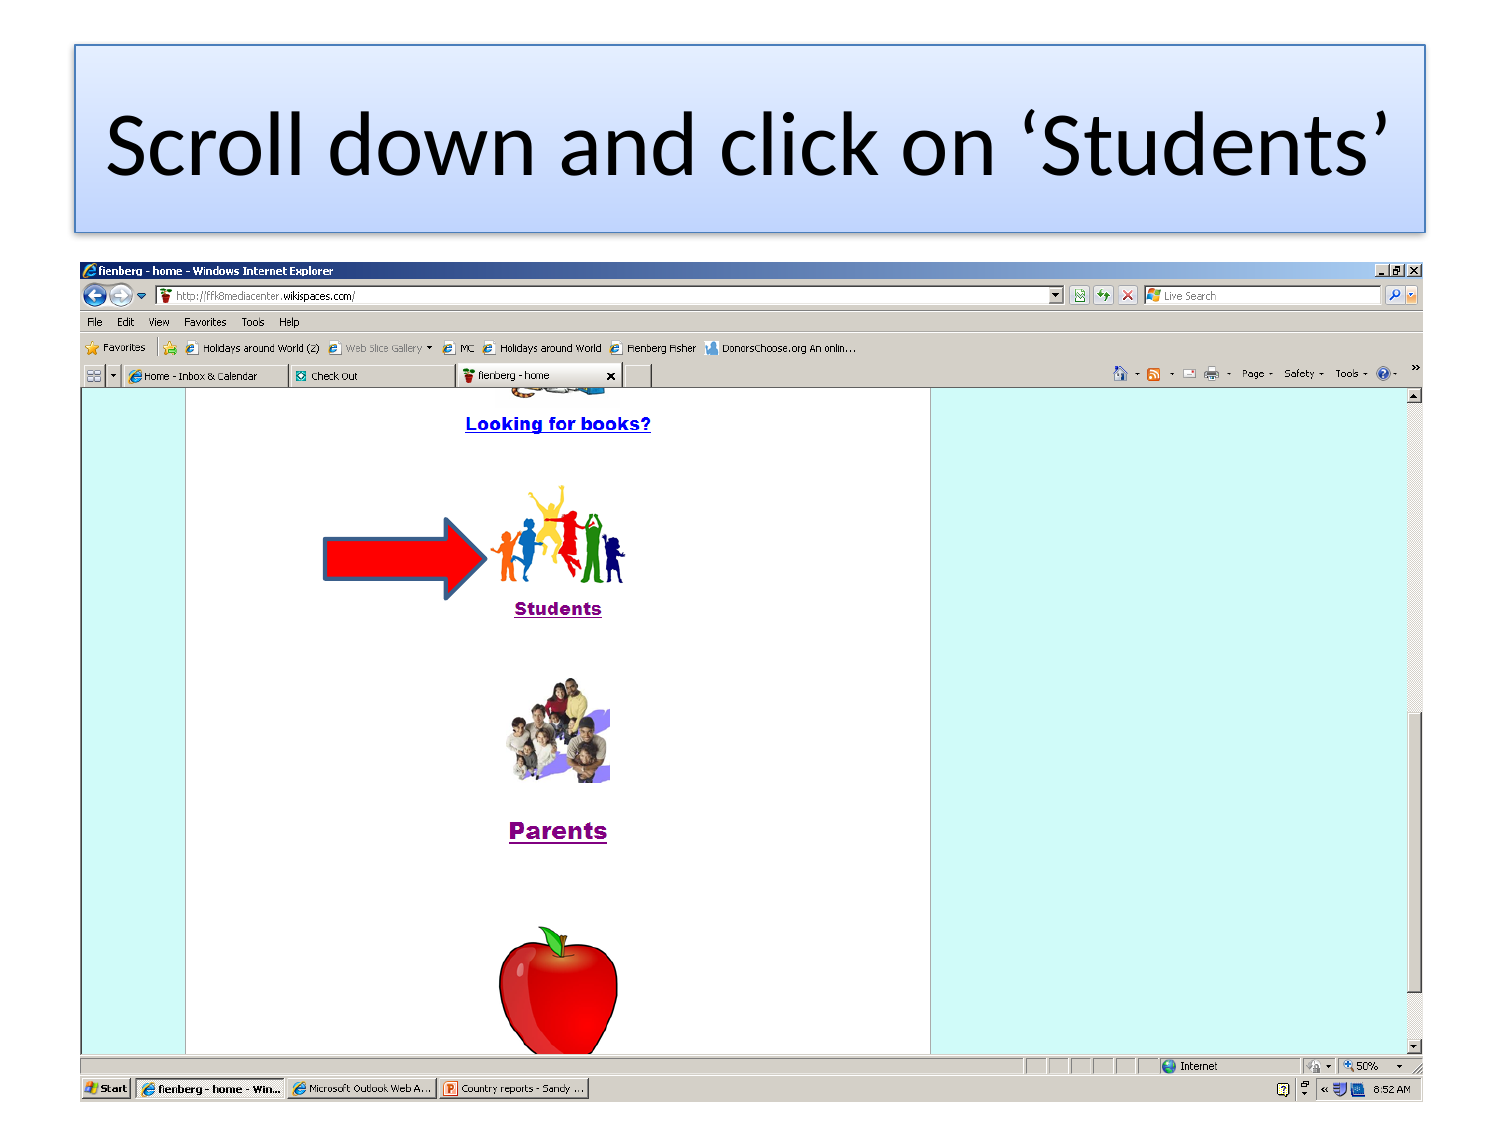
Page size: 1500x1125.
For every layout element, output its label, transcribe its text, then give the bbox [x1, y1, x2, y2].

picture [80, 262, 1423, 1102]
title Scroll down and click on ‘Students’ [74, 44, 1426, 233]
